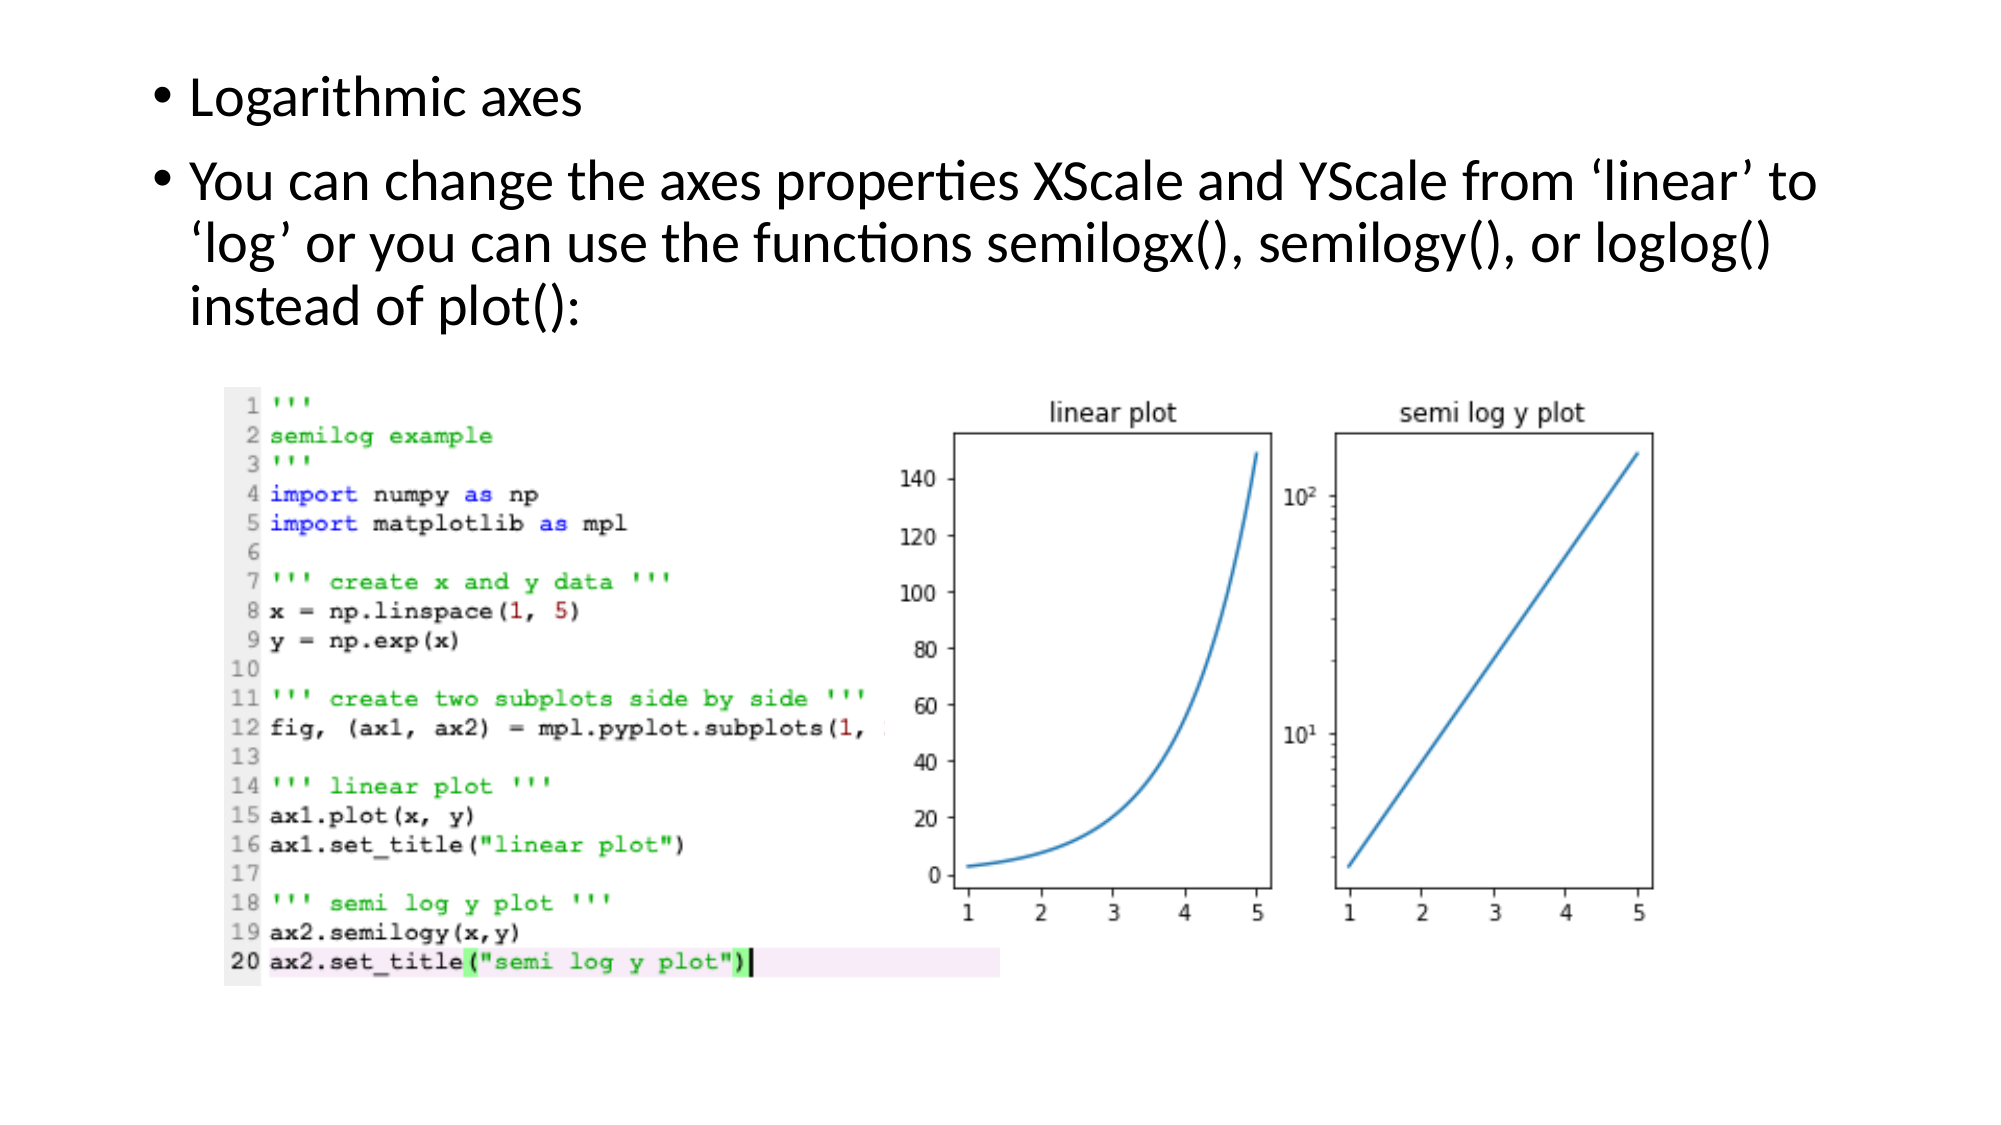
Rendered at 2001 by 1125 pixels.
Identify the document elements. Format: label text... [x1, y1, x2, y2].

picture [224, 387, 1674, 986]
list Logarithmic axes You can change the axes properties XScale and YScale from ‘linear’ to ‘log’ or you can use the functions semilogx(), semilogy(), or loglog() instead of plot(): [137, 58, 1861, 1108]
